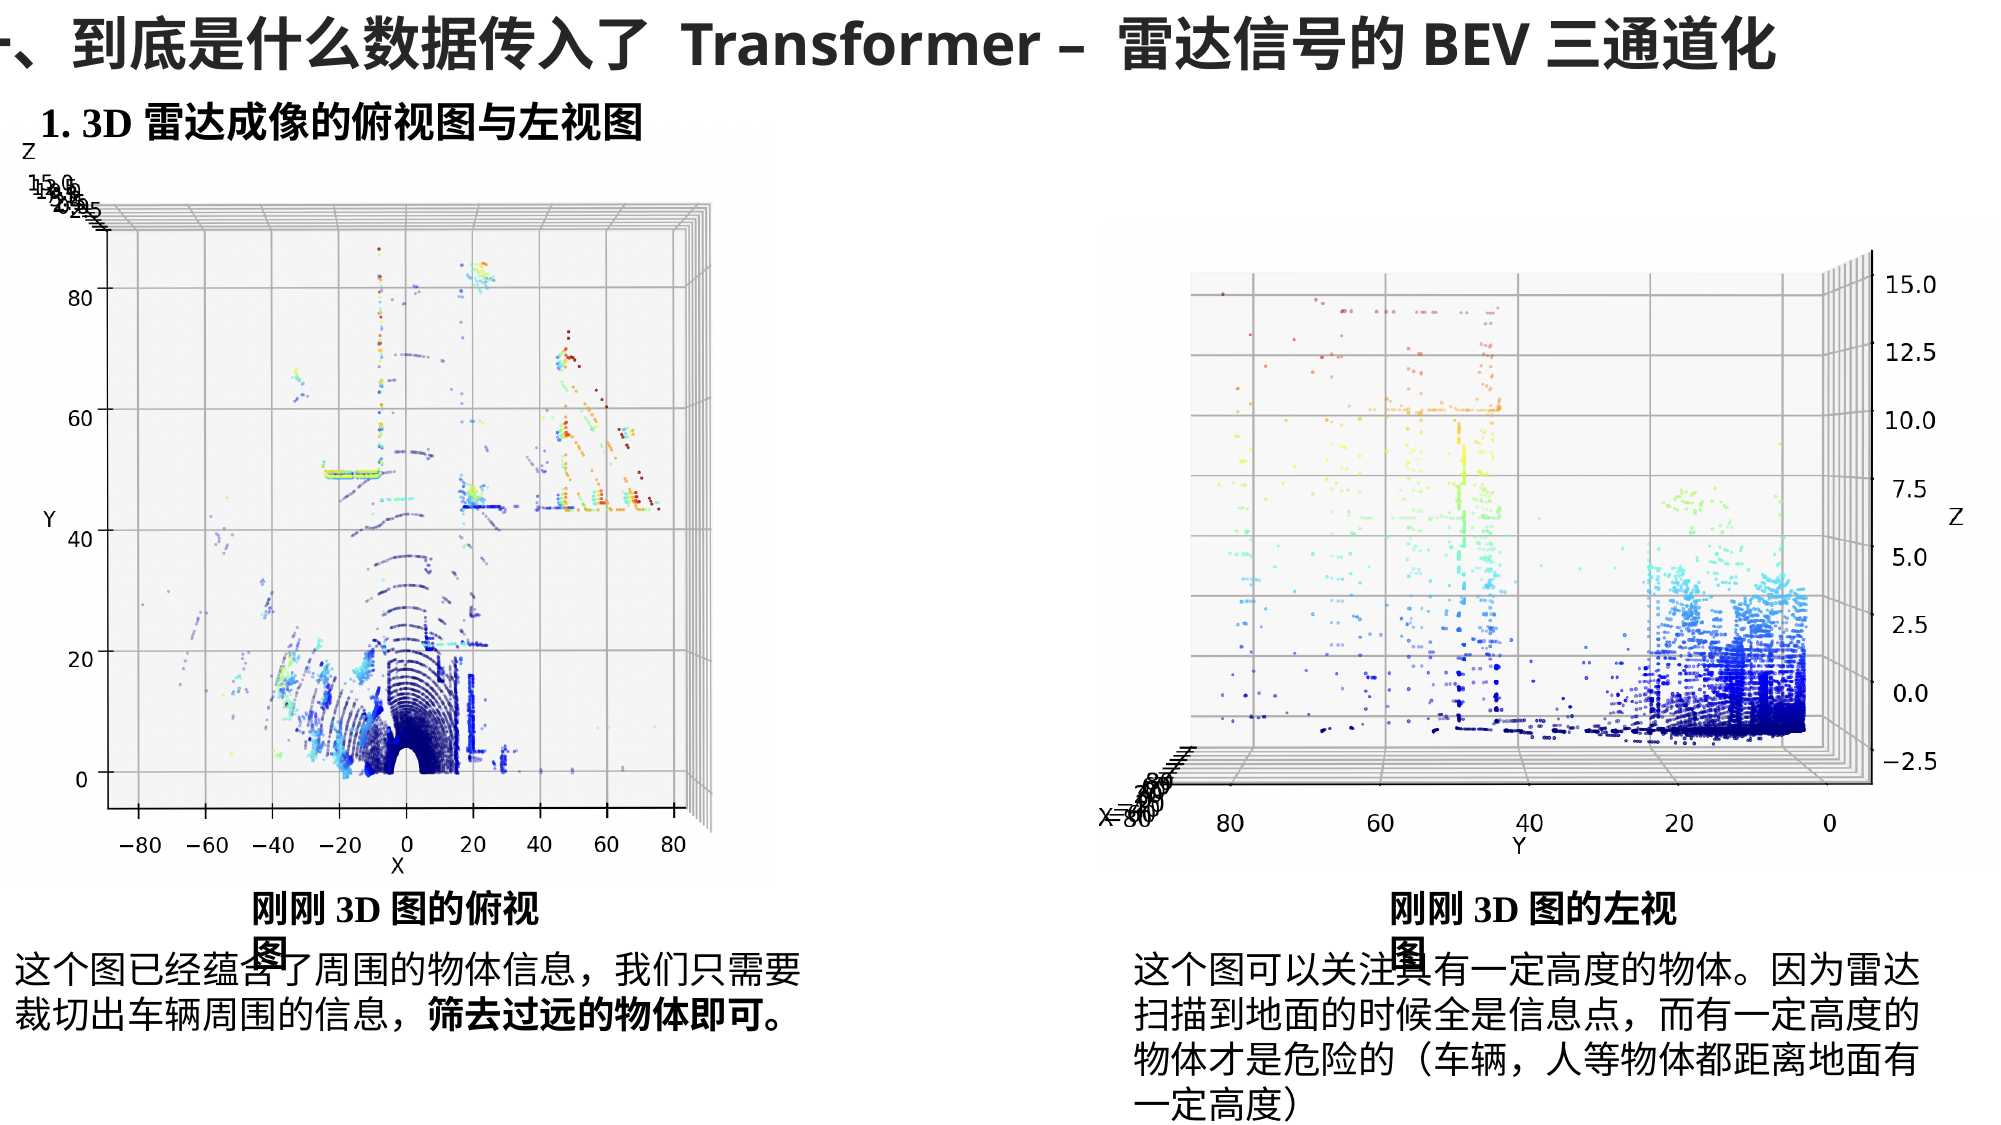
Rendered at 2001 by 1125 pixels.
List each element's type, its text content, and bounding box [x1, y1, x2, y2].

text_box 这个图可以关注具有一定高度的物体。因为雷达扫描到地面的时候全是信息点，而有一定高度的物体才是危险的（车辆，人等物体都距离地面有一定高度） [1118, 938, 1945, 1125]
picture [1099, 221, 2000, 871]
text_box 刚刚3D图的左视图 [1374, 877, 1725, 983]
text_box 刚刚3D图的俯视图 [236, 883, 587, 938]
text_box 这个图已经蕴含了周围的物体信息，我们只需要裁切出车辆周围的信息，筛去过远的物体即可。 [0, 938, 826, 1044]
text_box 1. 3D雷达成像的俯视图与左视图 [25, 88, 659, 126]
picture [0, 126, 774, 883]
text_box 一、到底是什么数据传入了 Transformer – 雷达信号的BEV三通道化 [0, 0, 1793, 85]
